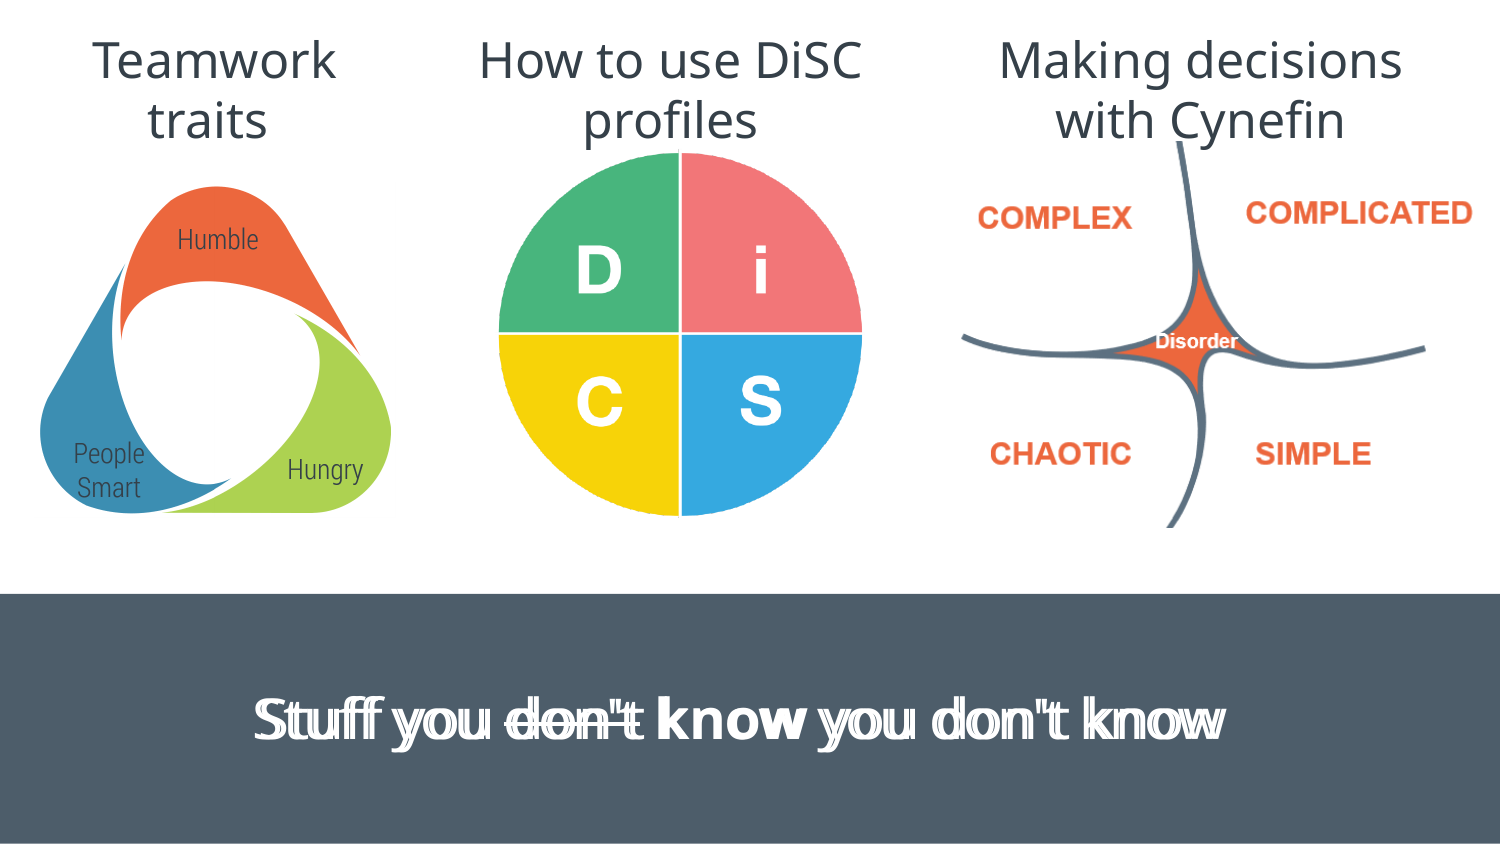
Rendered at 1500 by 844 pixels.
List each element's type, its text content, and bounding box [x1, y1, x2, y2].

text_box [0, 592, 1500, 844]
picture [34, 182, 396, 518]
picture [942, 141, 1492, 528]
text_box Teamwork traits [30, 21, 400, 156]
picture [495, 146, 865, 518]
text_box How to use DiSC profiles [453, 21, 889, 156]
text_box Making decisions with Cynefin [941, 21, 1461, 140]
text_box Stuff you don't know you don't know [0, 675, 1491, 759]
